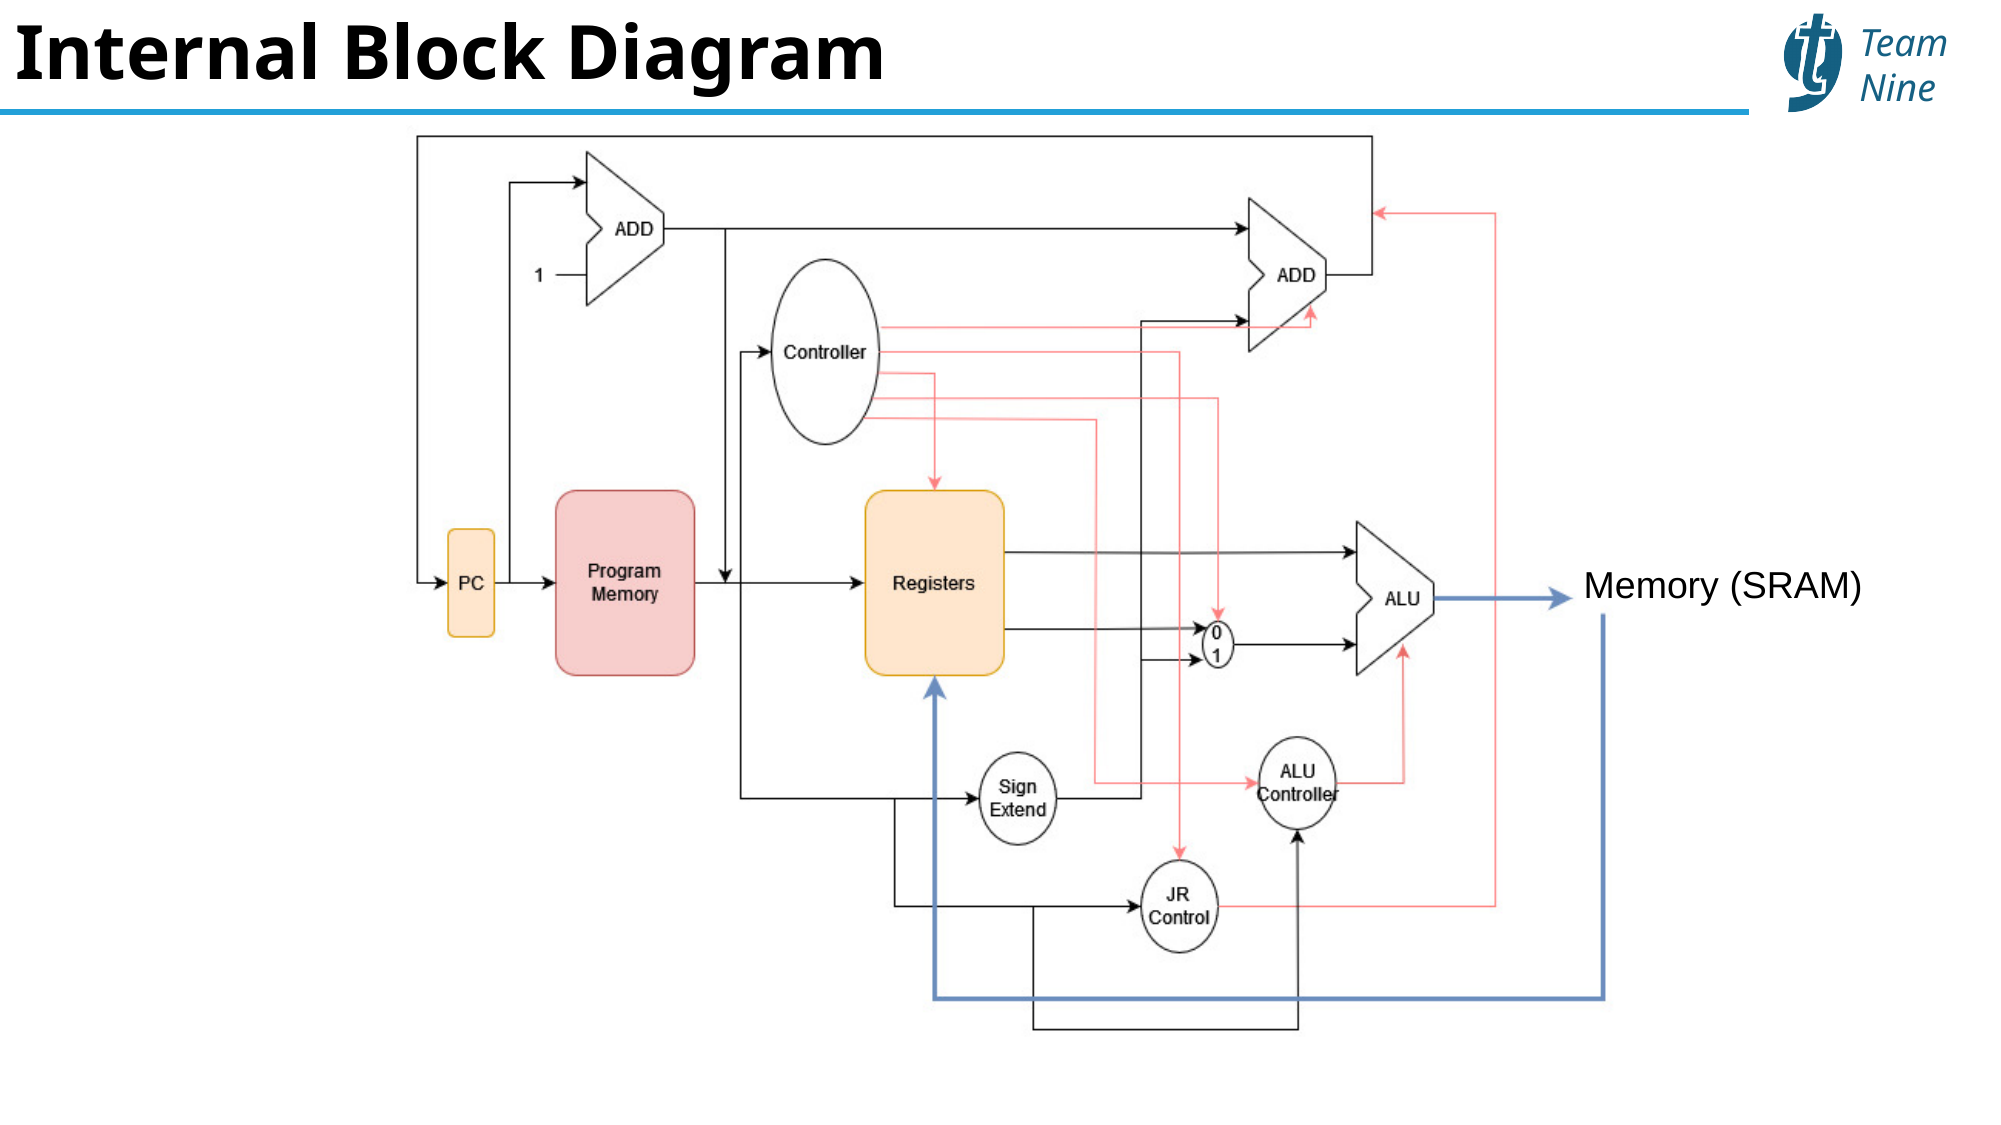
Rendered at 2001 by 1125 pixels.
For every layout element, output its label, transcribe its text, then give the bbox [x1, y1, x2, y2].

title Internal Block Diagram [0, 6, 1749, 104]
text_box Memory (SRAM) [1621, 553, 1949, 614]
picture [1780, 11, 1845, 114]
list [406, 125, 1618, 1043]
